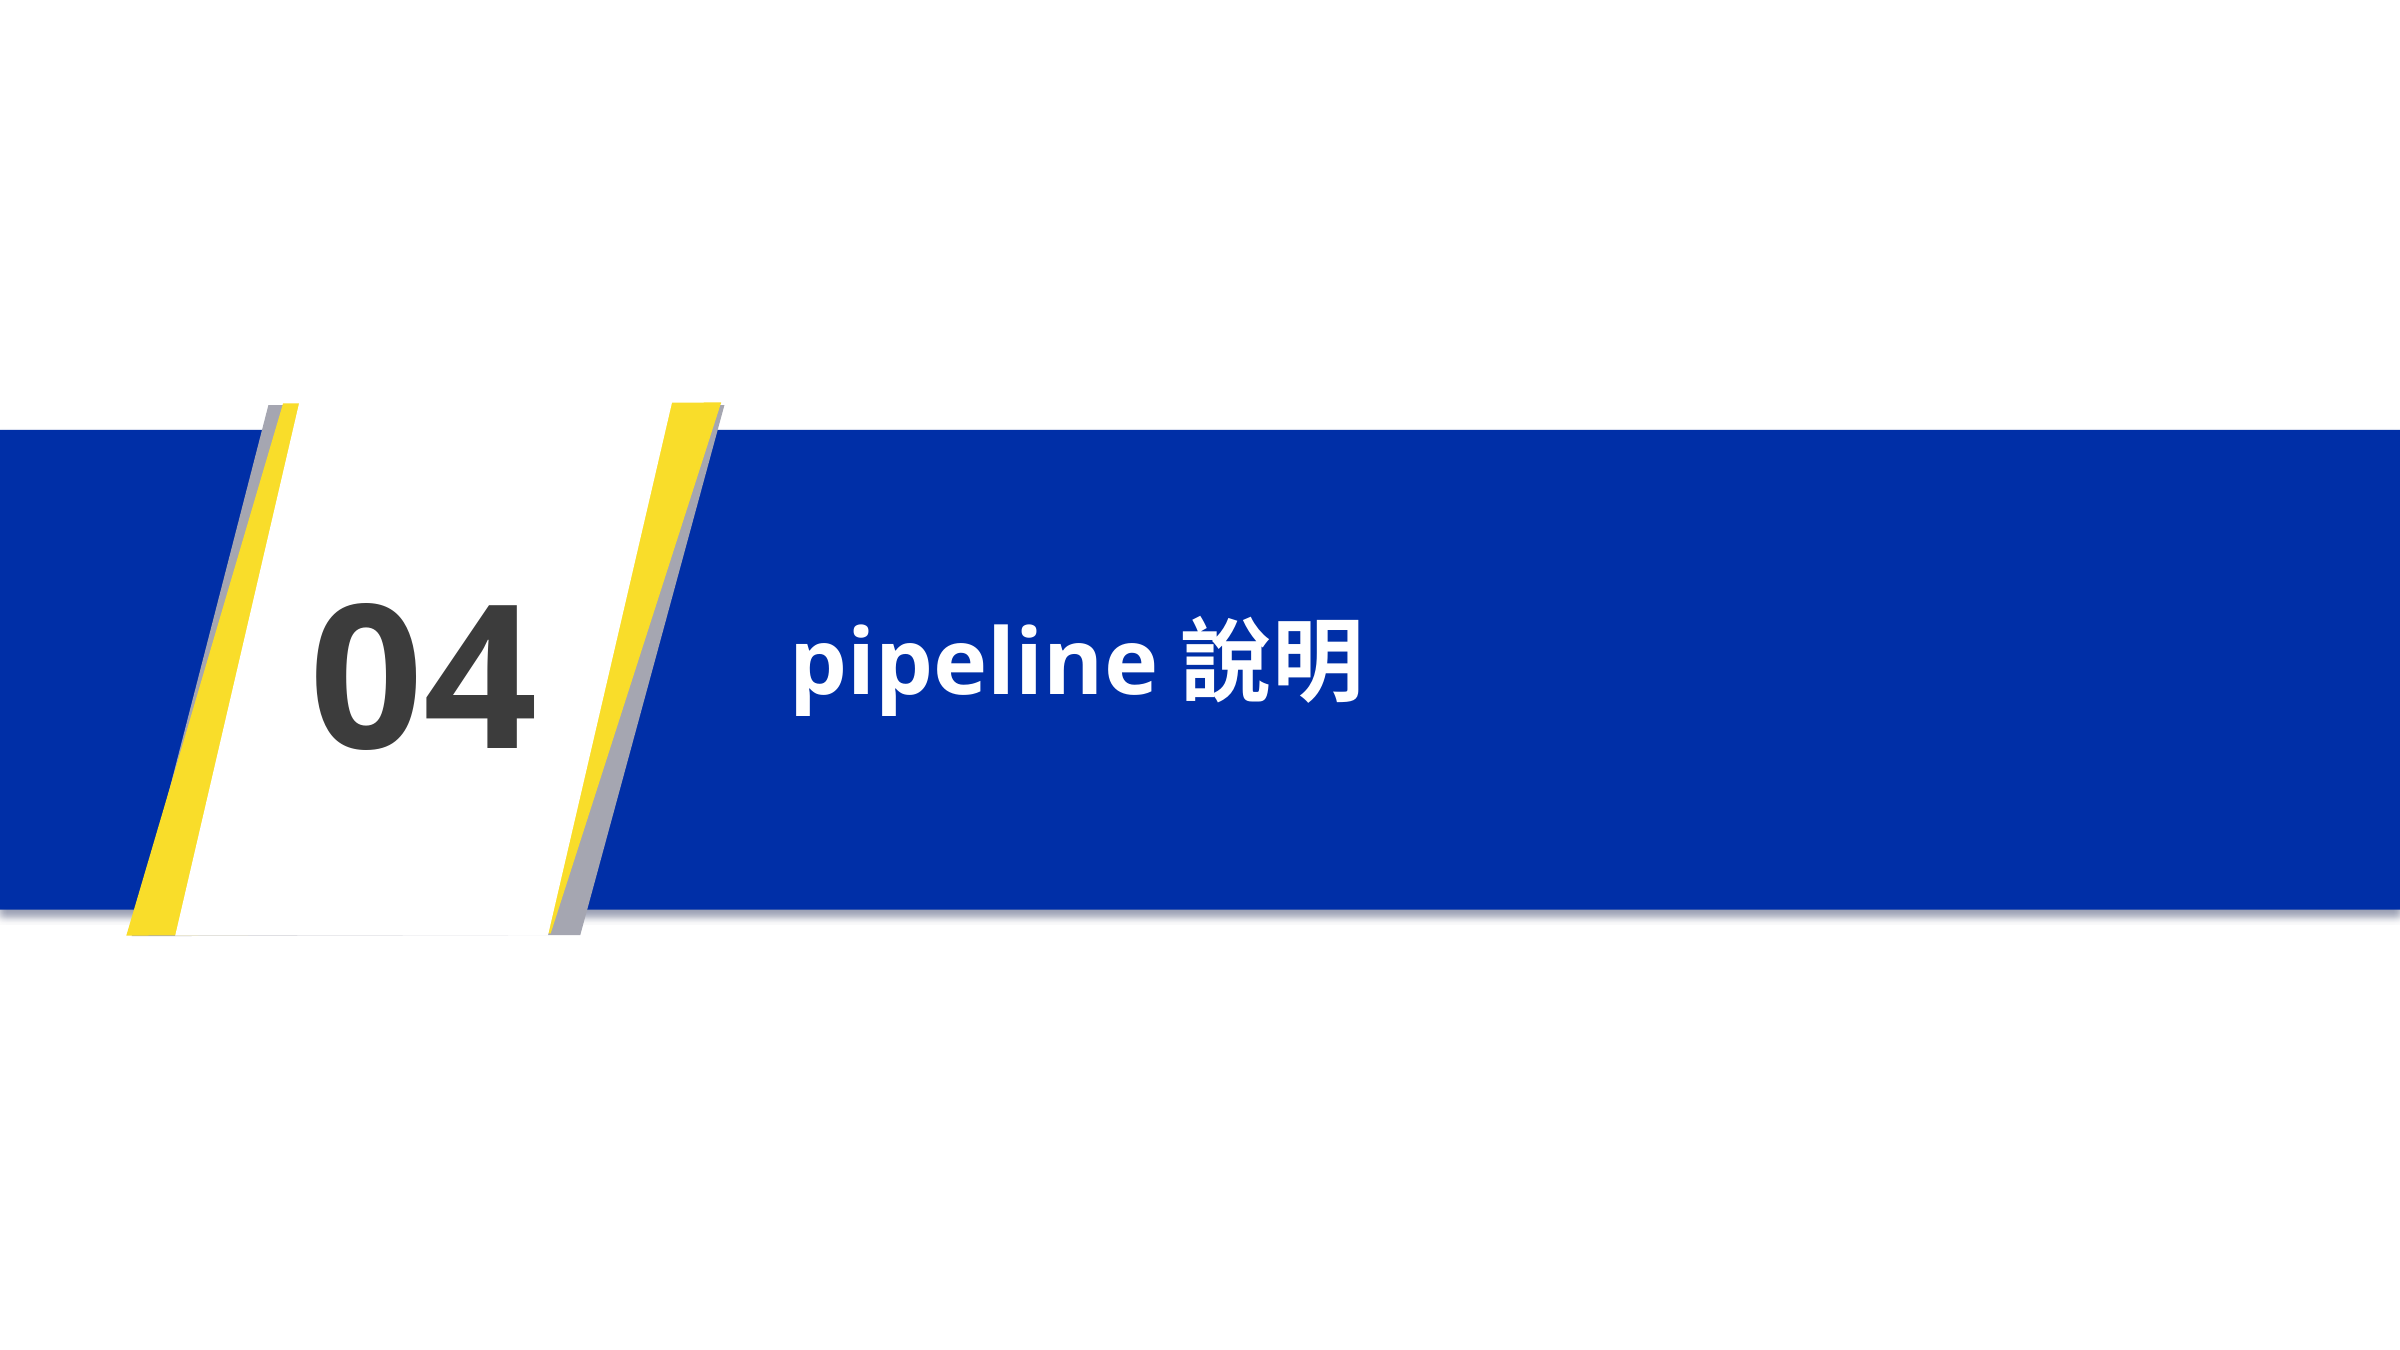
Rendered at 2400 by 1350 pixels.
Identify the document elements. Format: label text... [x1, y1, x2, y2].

text_box 04 [175, 401, 673, 936]
title pipeline說明 [774, 592, 2268, 722]
